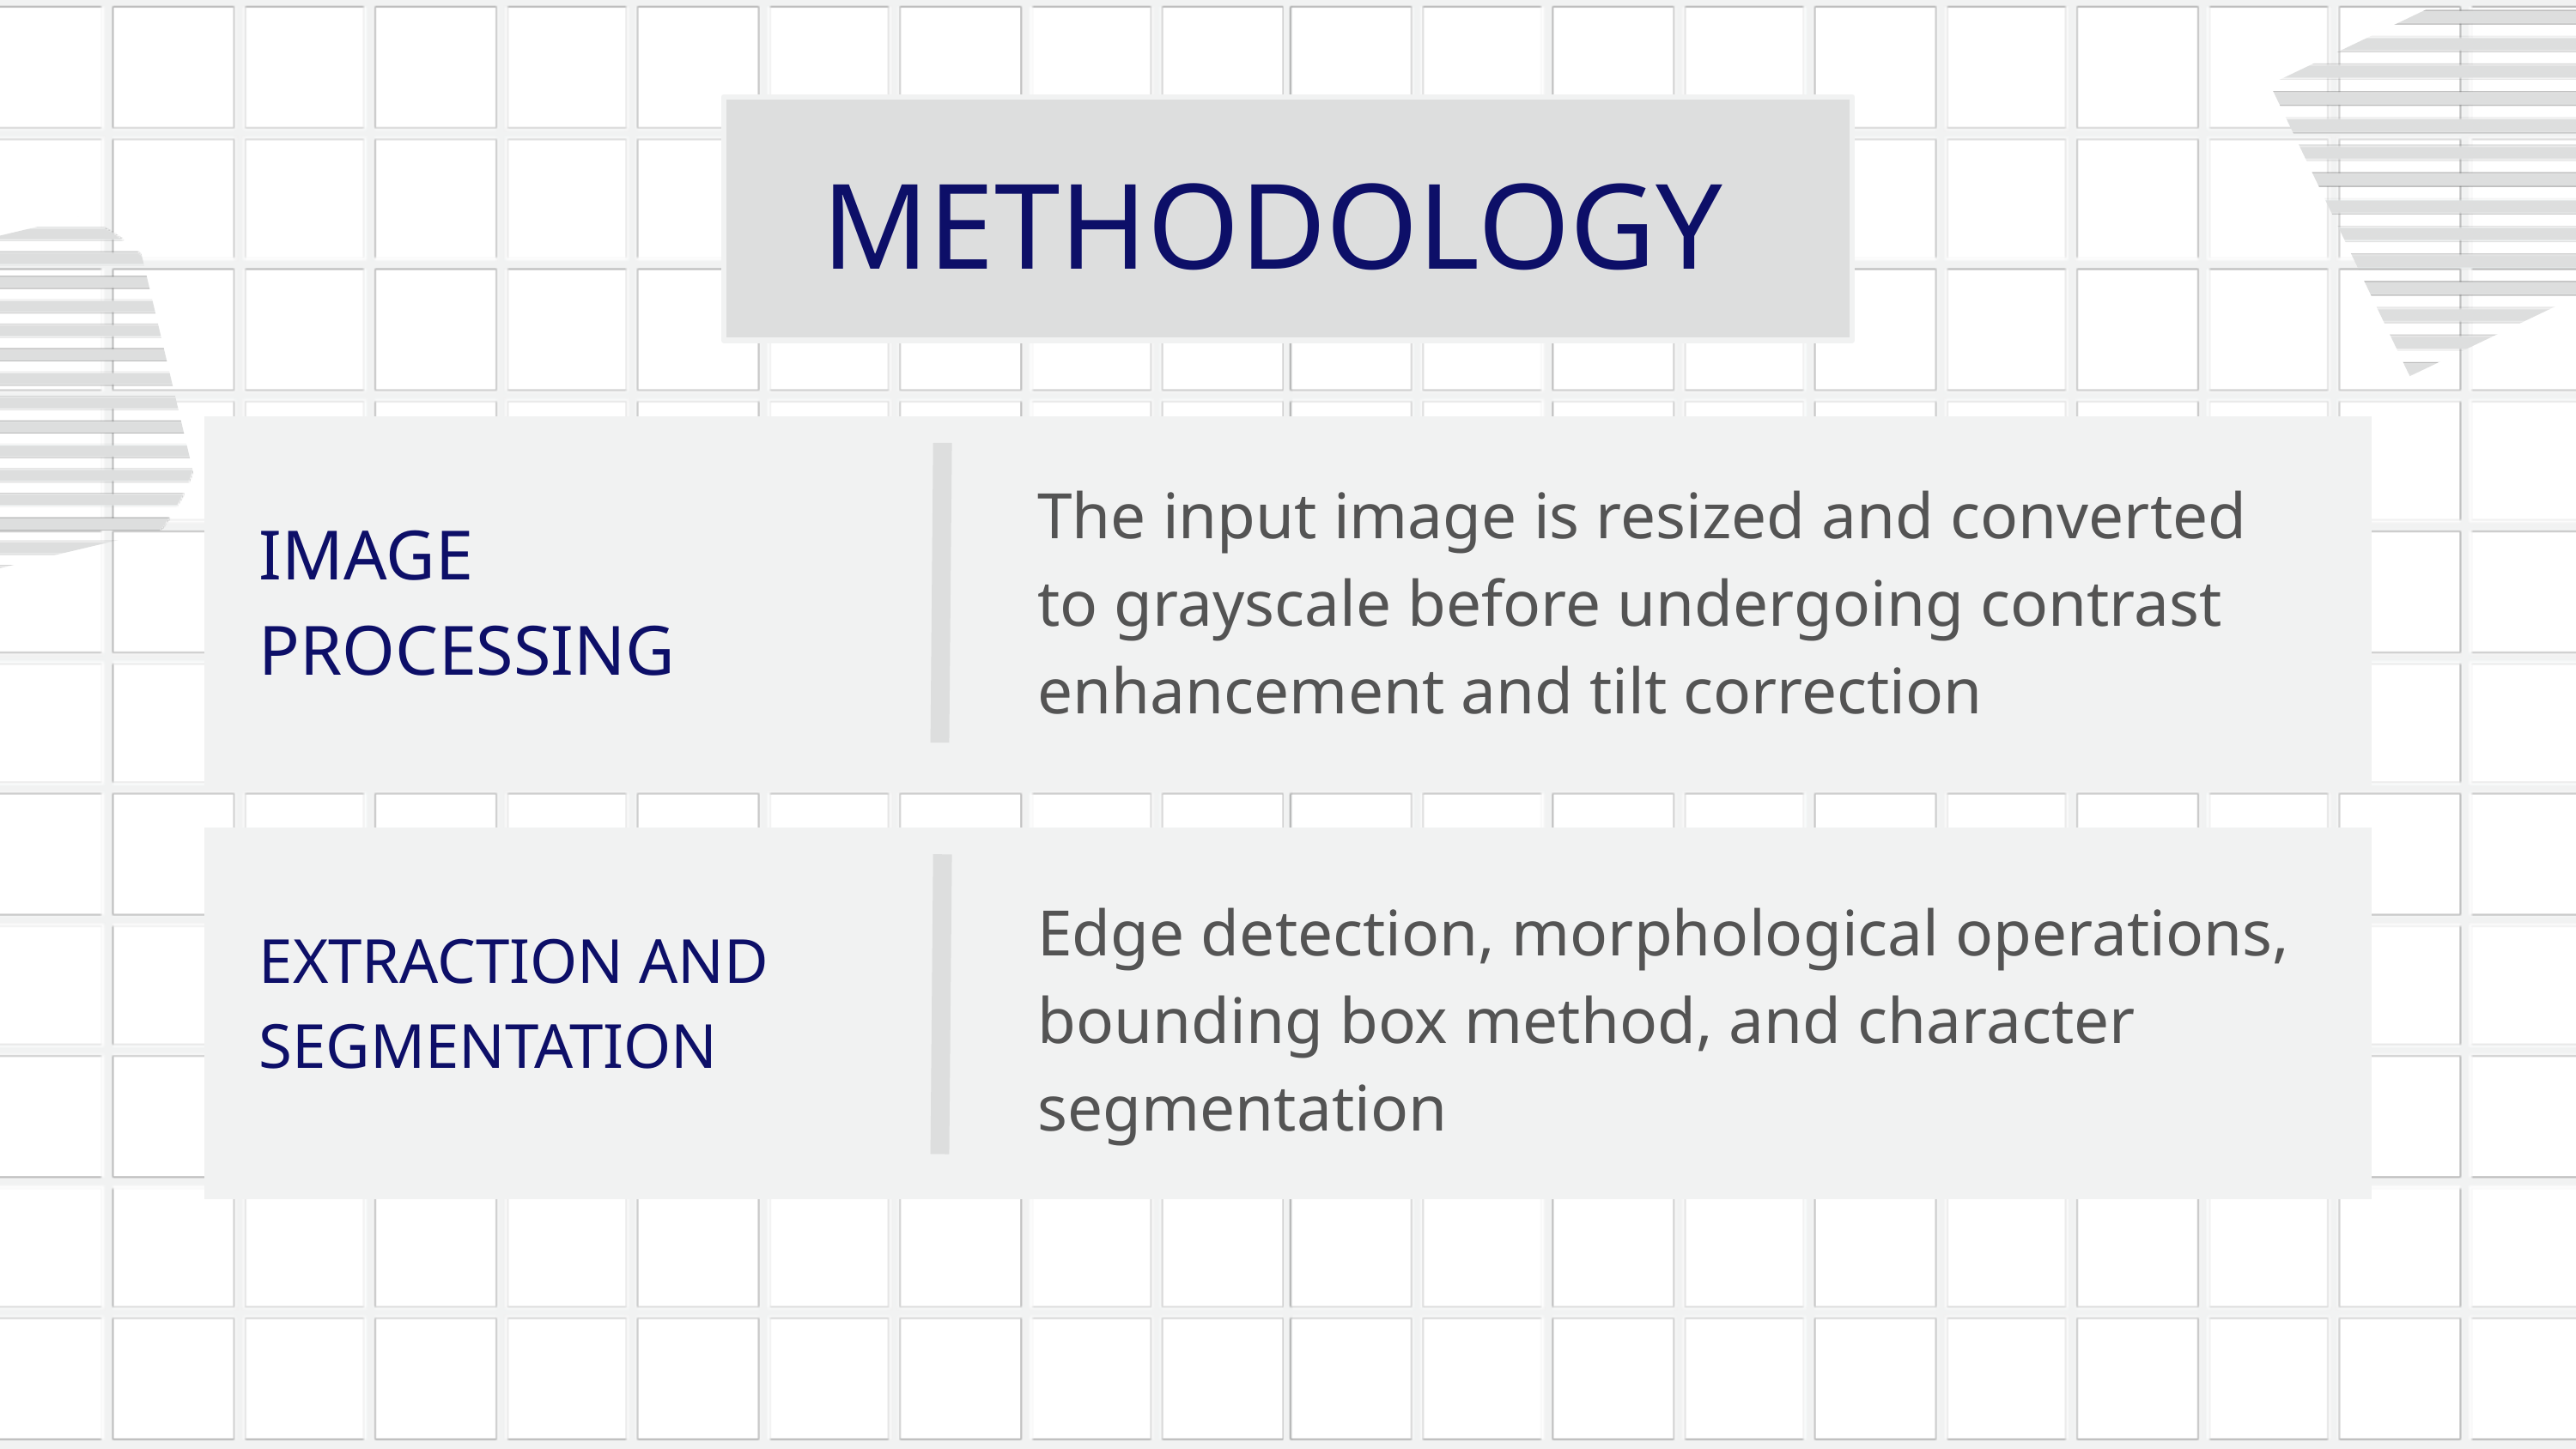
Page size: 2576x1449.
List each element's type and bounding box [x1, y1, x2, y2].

text_box [204, 828, 2372, 1200]
text_box [0, 0, 2576, 1449]
text_box [204, 415, 2372, 789]
text_box [723, 96, 1853, 341]
